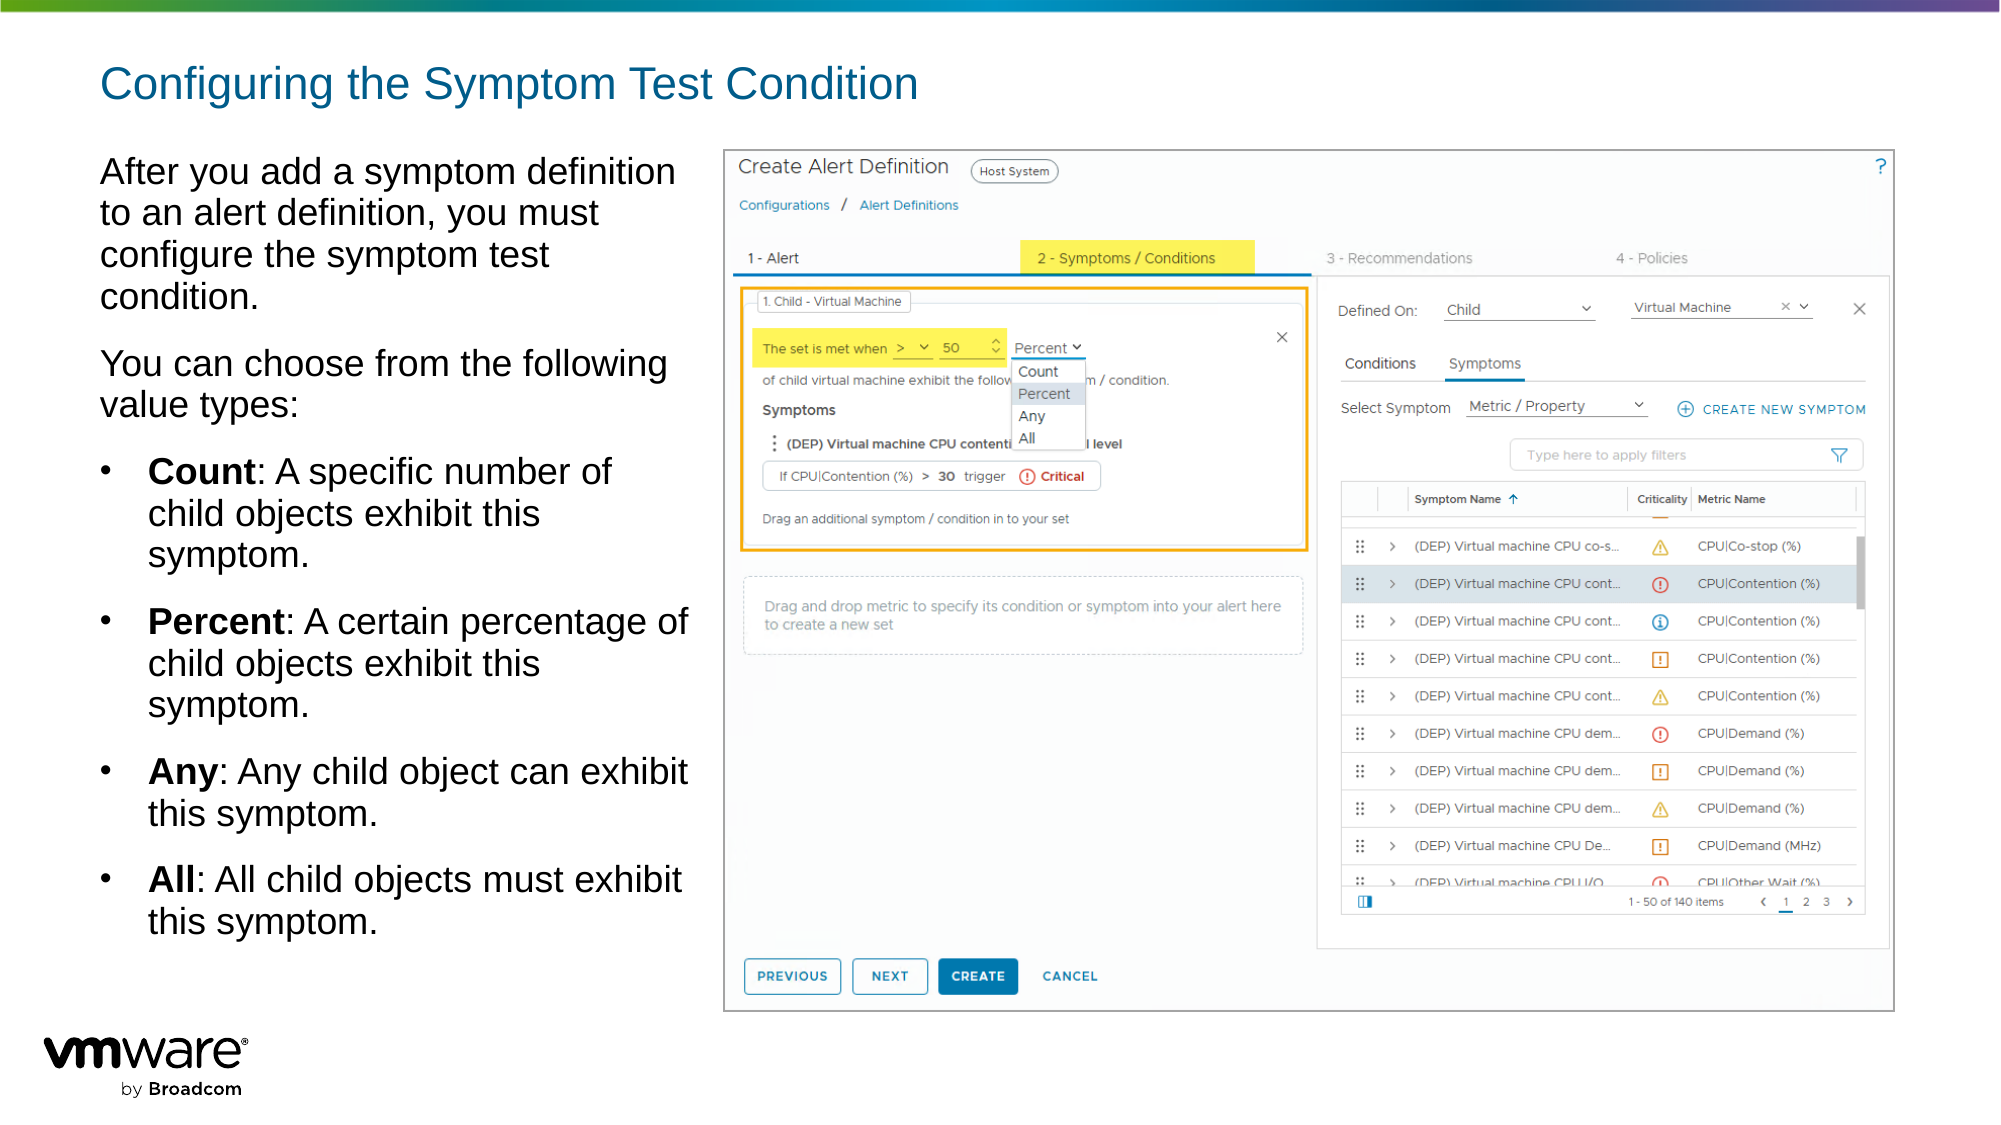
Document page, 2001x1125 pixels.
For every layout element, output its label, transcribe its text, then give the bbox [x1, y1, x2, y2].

picture [0, 0, 2000, 30]
list After you add a symptom definition to an alert definition, you must configure the symptom test condition. You can choose from the following value types: Count: A specific number of child objects exhibit this symptom. Percent: A certain percentage of child objects exhibit this symptom. Any: Any child object can exhibit this symptom. All: All child objects must exhibit this symptom. [99, 149, 690, 1012]
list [723, 149, 1895, 1012]
title Configuring the Symptom Test Condition [99, 54, 1900, 113]
